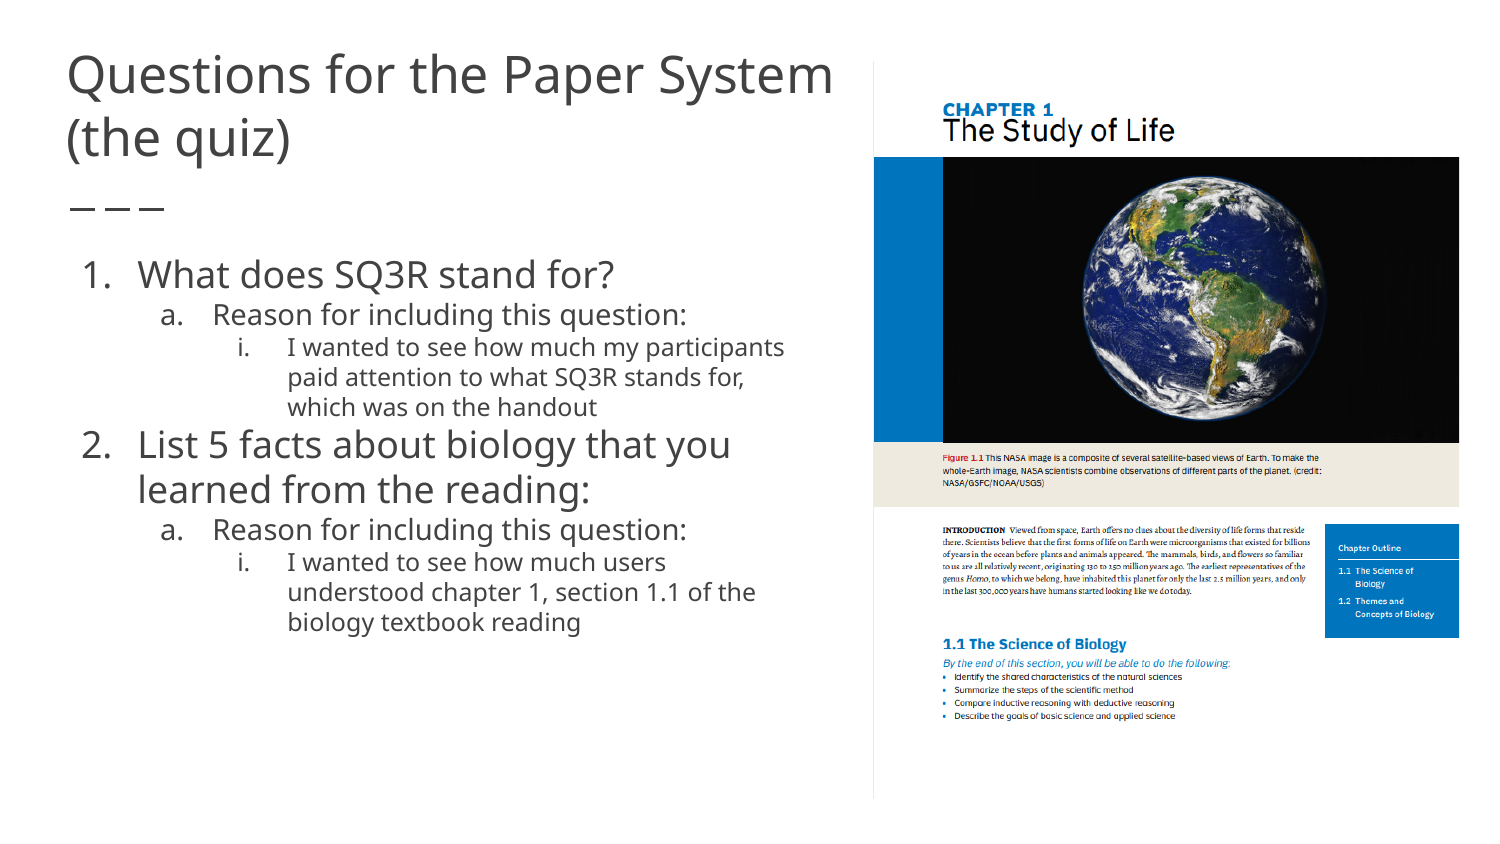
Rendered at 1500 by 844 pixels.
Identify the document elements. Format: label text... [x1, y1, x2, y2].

text_box What does SQ3R stand for? Reason for including this question: I wanted to see how much my participants paid attention to what SQ3R stands for, which was on the handout List 5 facts about biology that you learned from the reading: Reason for including this question: I wanted to see how much users understood chapter 1, section 1.1 of the biology textbook reading [47, 236, 809, 817]
picture [873, 60, 1460, 800]
title Questions for the Paper System (the quiz) [51, 26, 1449, 182]
